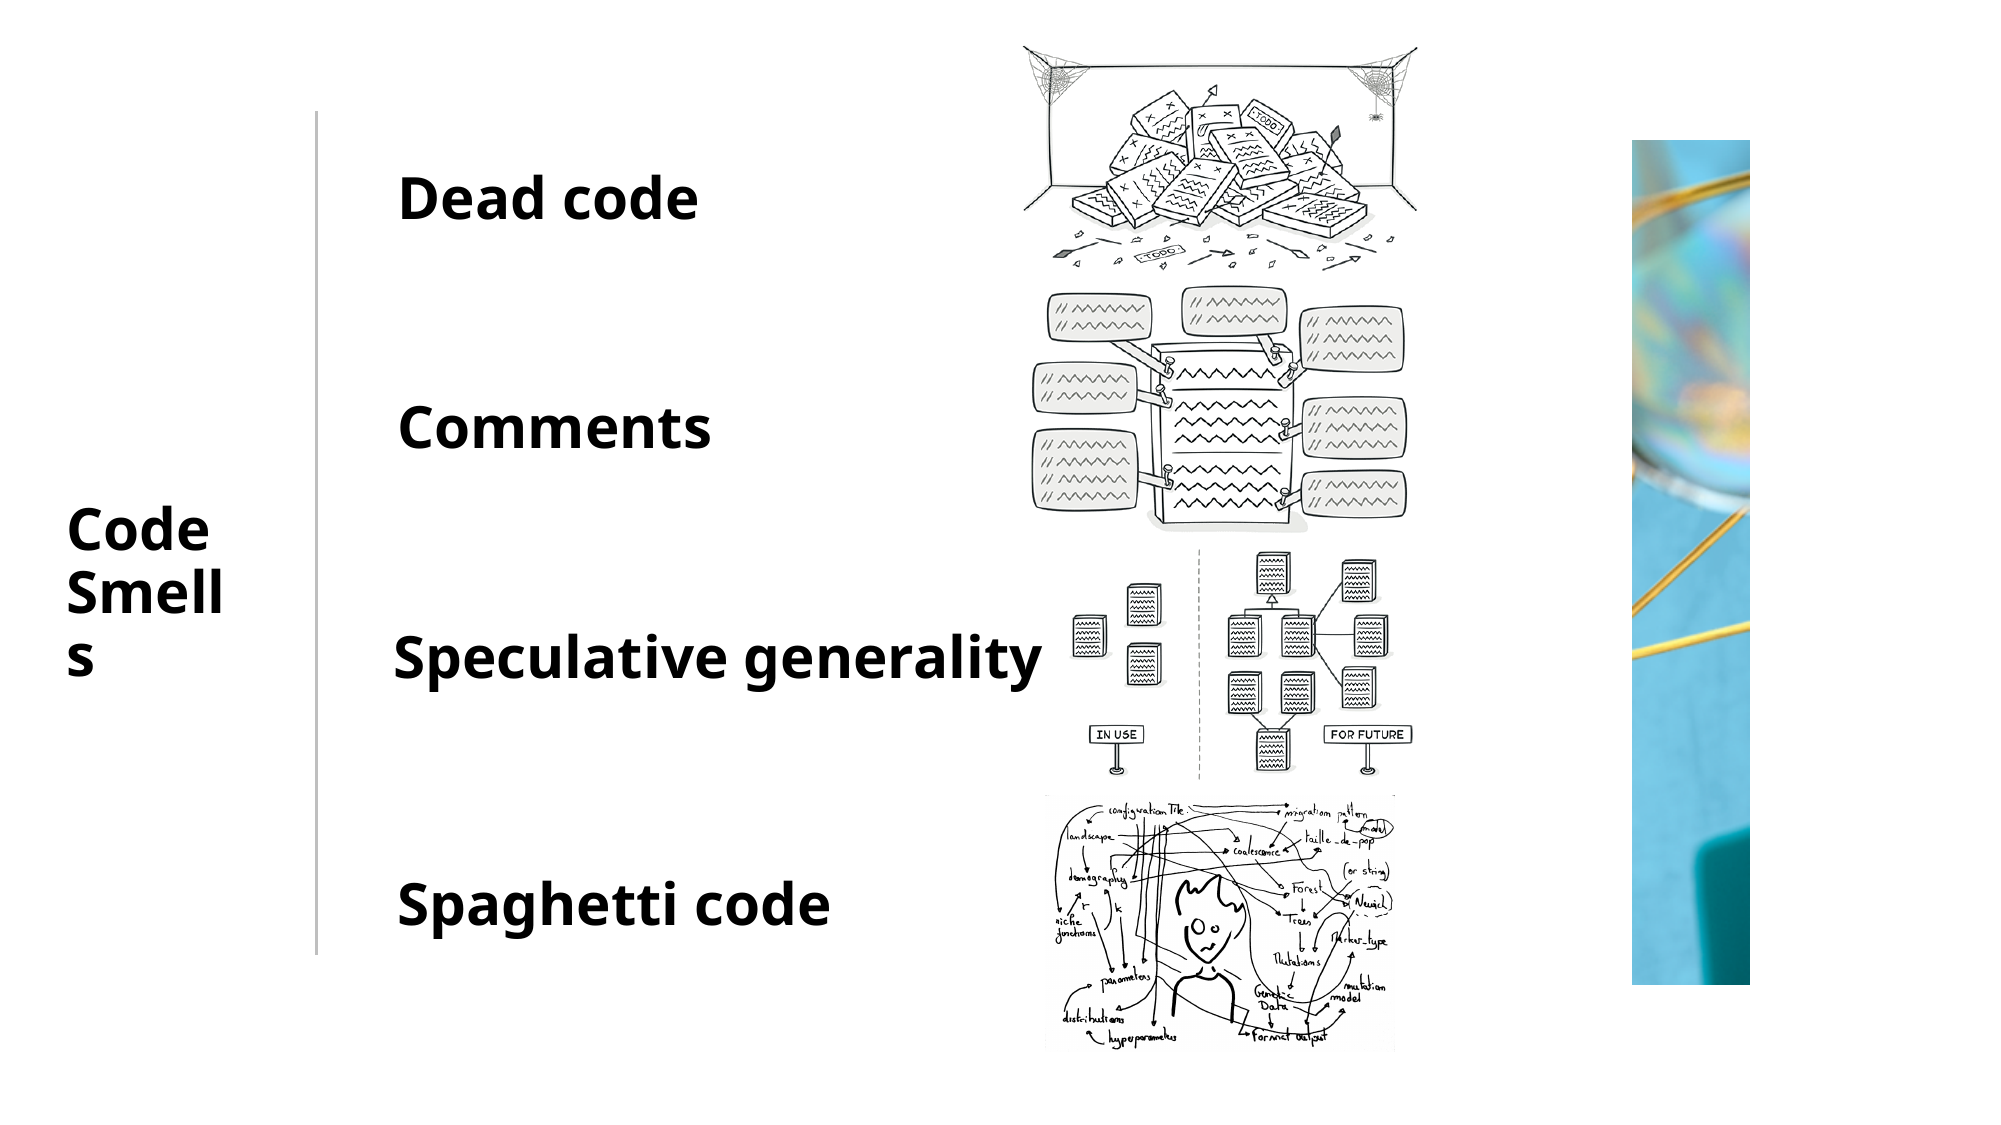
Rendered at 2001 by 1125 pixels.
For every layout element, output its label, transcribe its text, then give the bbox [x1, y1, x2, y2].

text_box Code Smells [51, 492, 266, 573]
picture [1011, 283, 1428, 533]
text_box Dead code [383, 162, 1070, 284]
picture [1040, 547, 1428, 781]
text_box Comments [383, 391, 1011, 512]
text_box Spaghetti code [383, 868, 1045, 989]
picture [1632, 140, 1750, 985]
text_box Speculative generality [378, 620, 1040, 742]
picture [1022, 39, 1418, 276]
picture [1045, 795, 1395, 1052]
